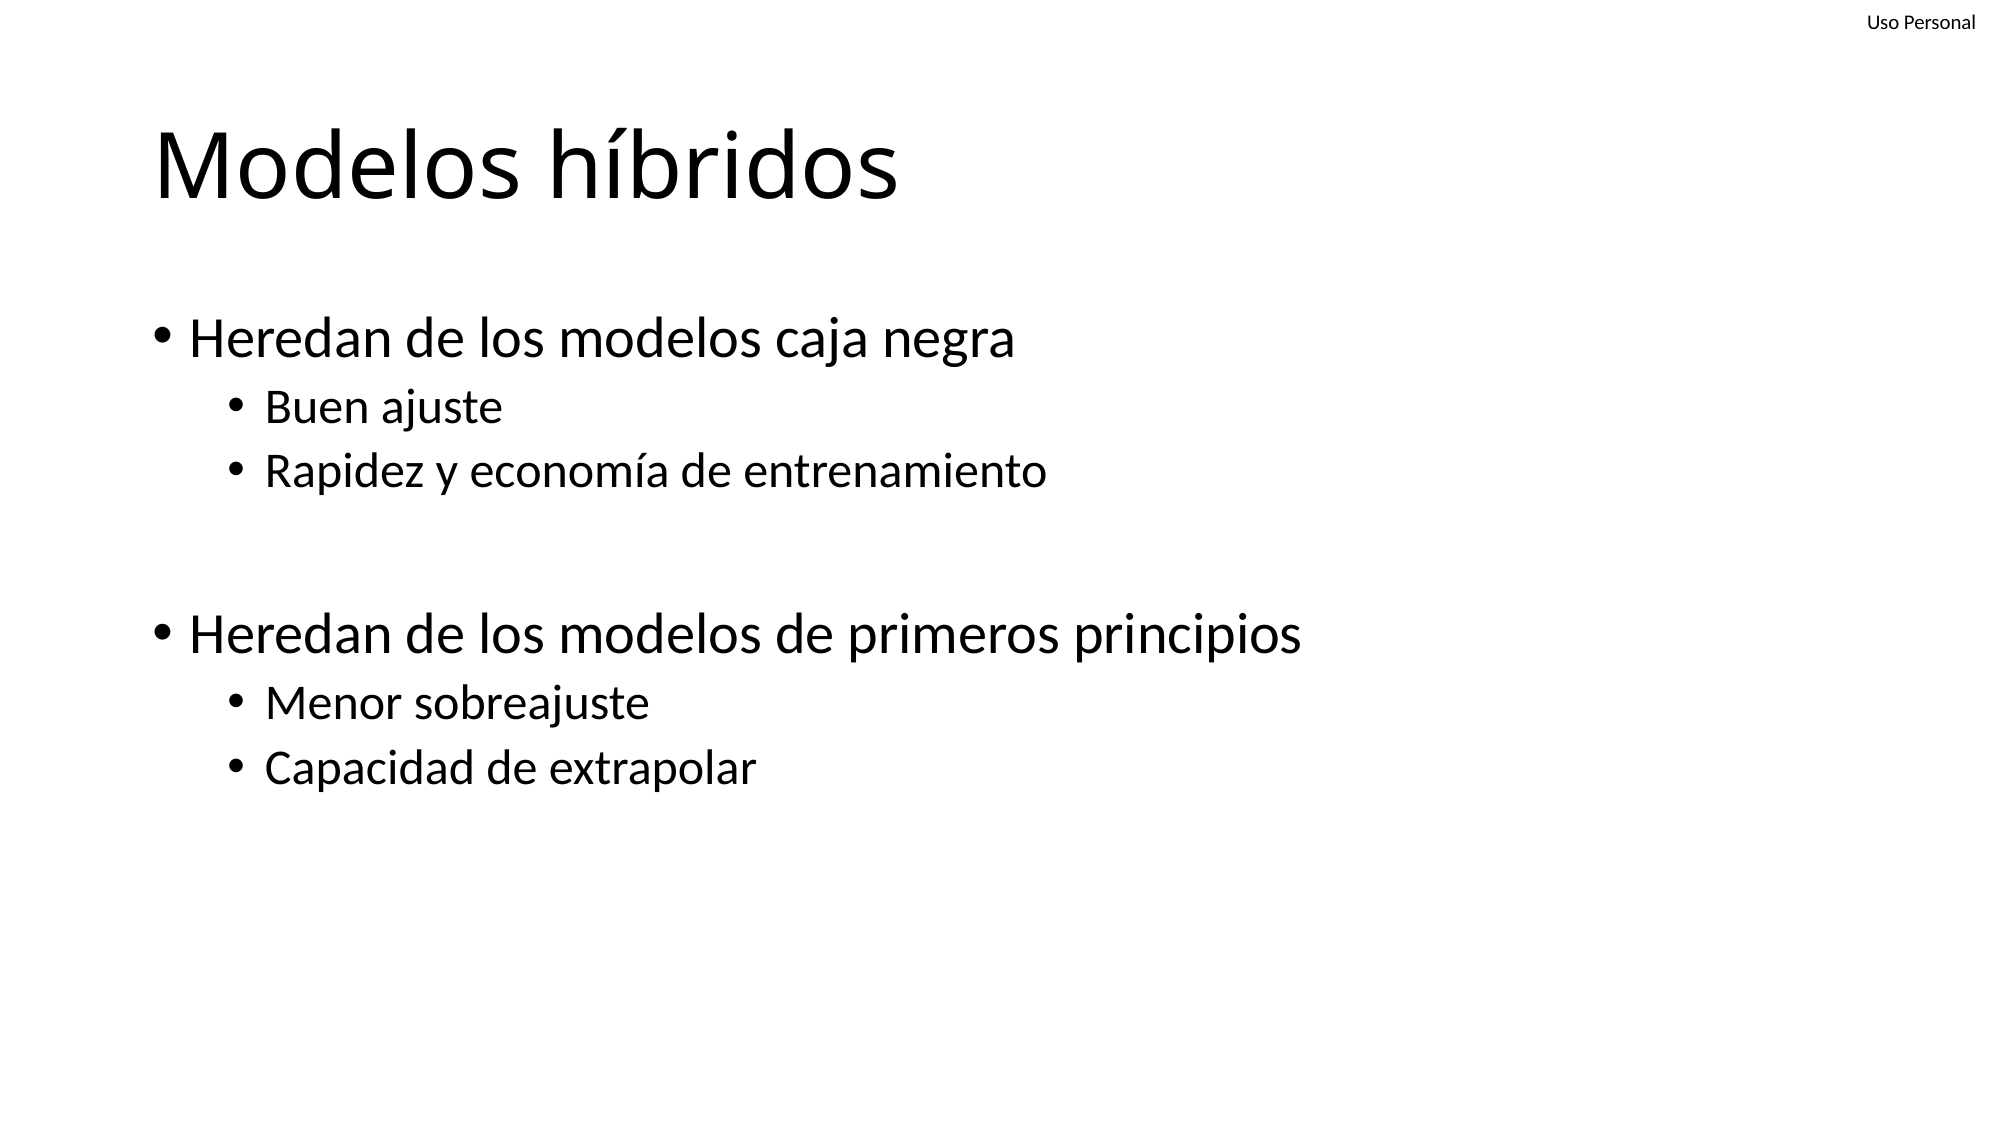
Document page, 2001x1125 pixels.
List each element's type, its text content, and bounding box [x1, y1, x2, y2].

title Modelos híbridos [137, 59, 1863, 278]
list Heredan de los modelos caja negra Buen ajuste Rapidez y economía de entrenamiento Heredan de los modelos de primeros principios Menor sobreajuste Capacidad de extrapolar [137, 299, 1863, 1014]
